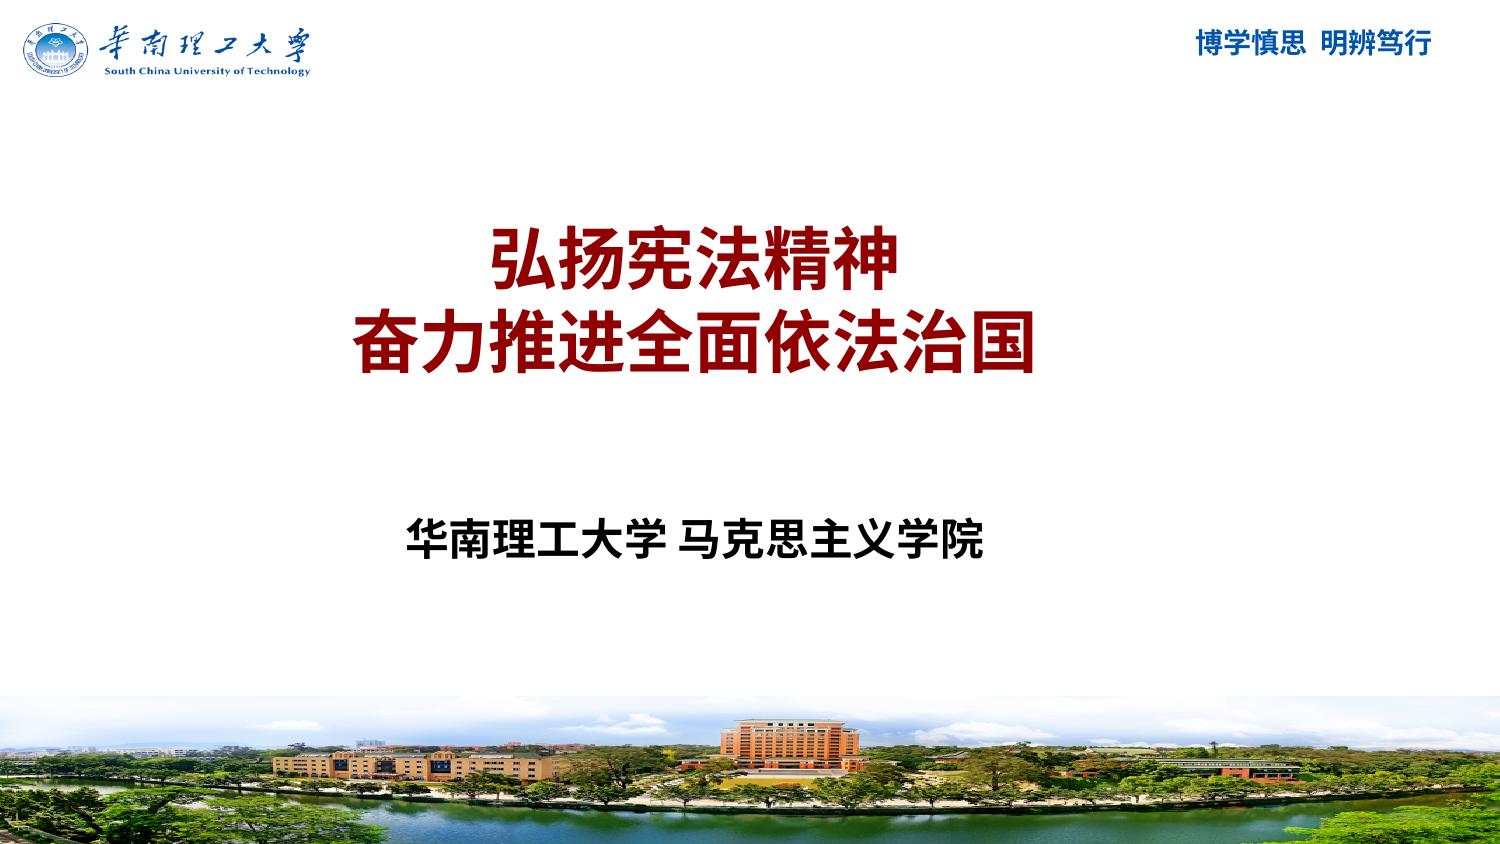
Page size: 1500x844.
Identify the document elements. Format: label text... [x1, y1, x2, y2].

picture [23, 22, 310, 77]
title 弘扬宪法精神 奋力推进全面依法治国 [102, 106, 1287, 471]
picture [0, 696, 1500, 844]
text_box 博学慎思 明辨笃行 [1186, 20, 1468, 64]
text_box 华南理工大学 马克思主义学院 [390, 504, 999, 572]
